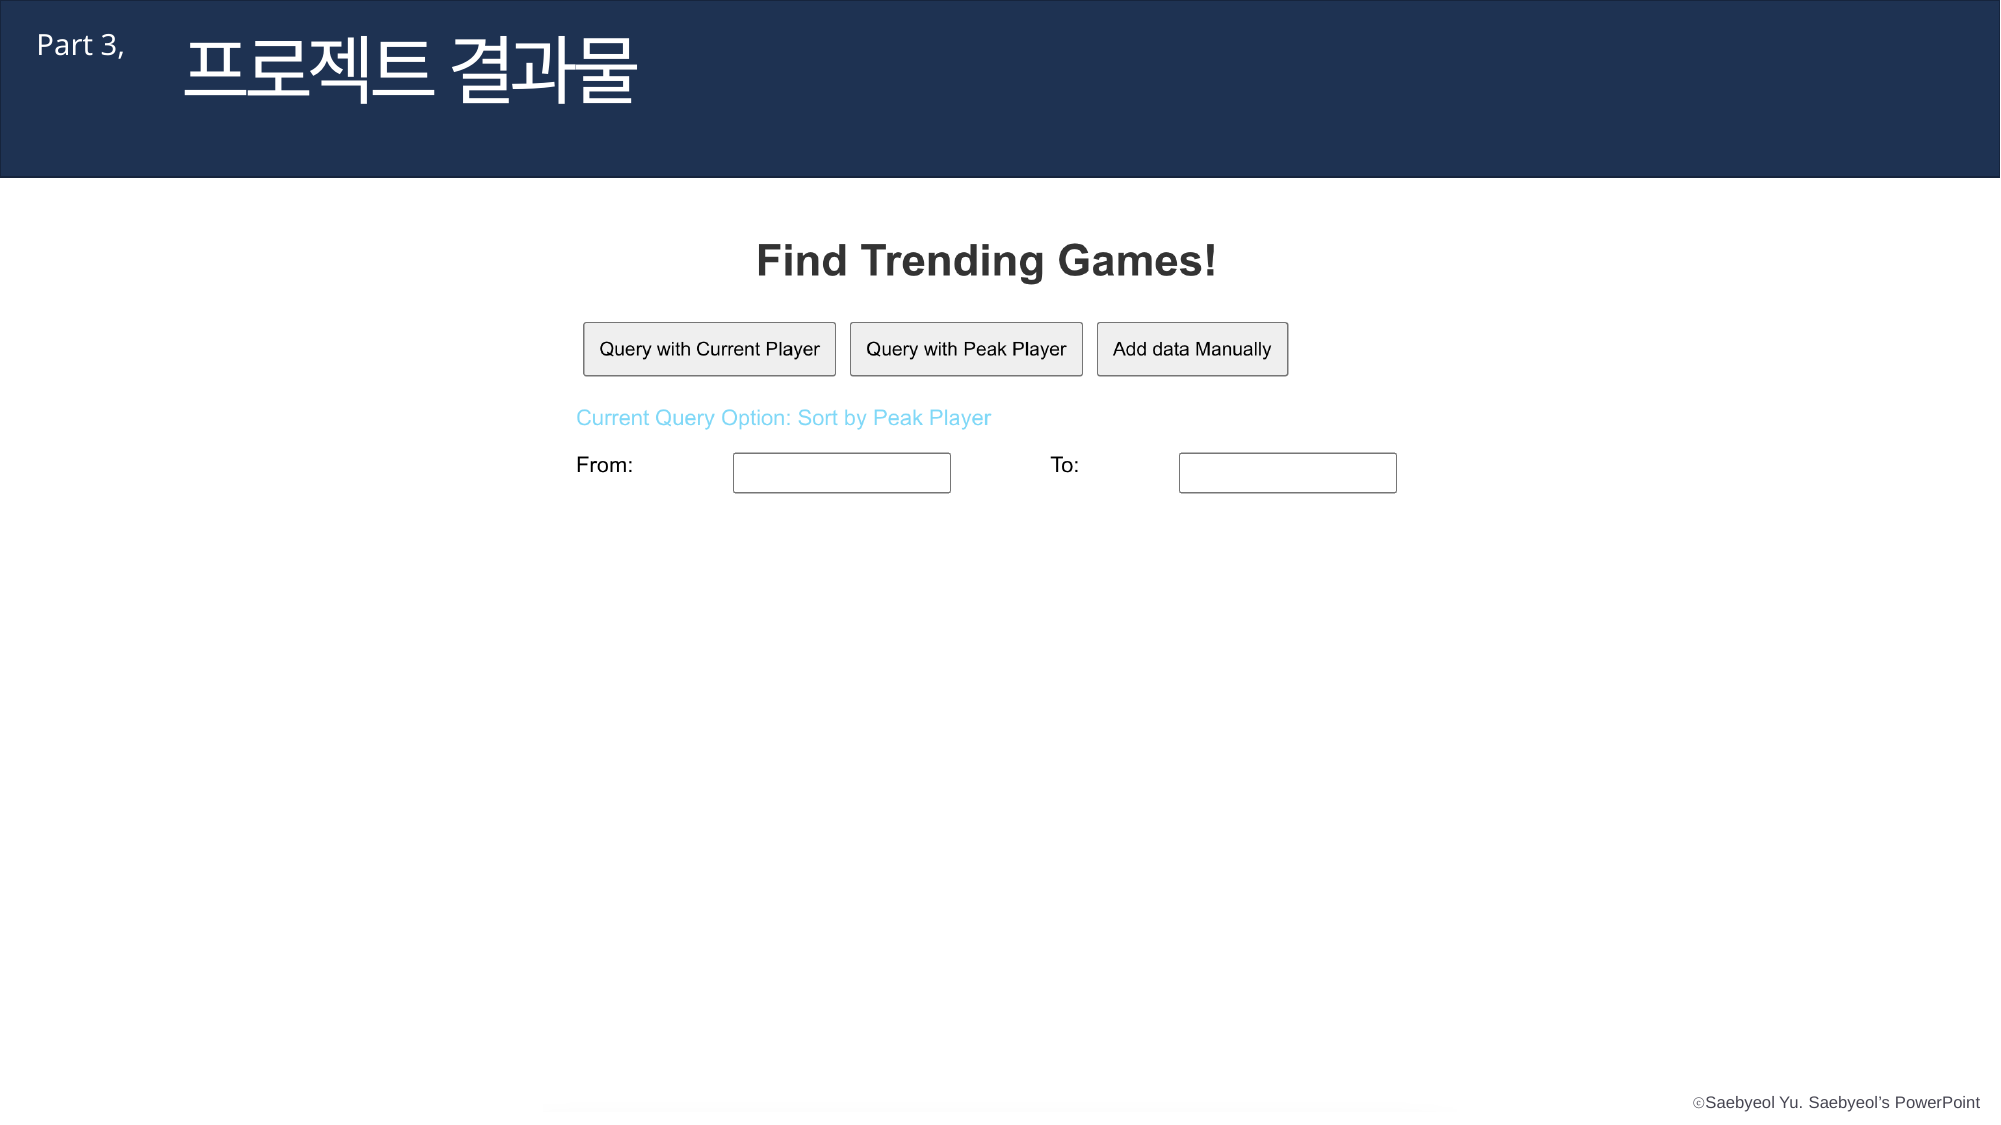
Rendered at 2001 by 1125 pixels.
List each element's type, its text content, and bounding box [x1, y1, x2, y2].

text_box [0, 0, 2000, 178]
text_box 프로젝트 결과물 [166, 16, 657, 122]
text_box Part 3, [21, 19, 148, 69]
picture [543, 193, 1457, 1112]
